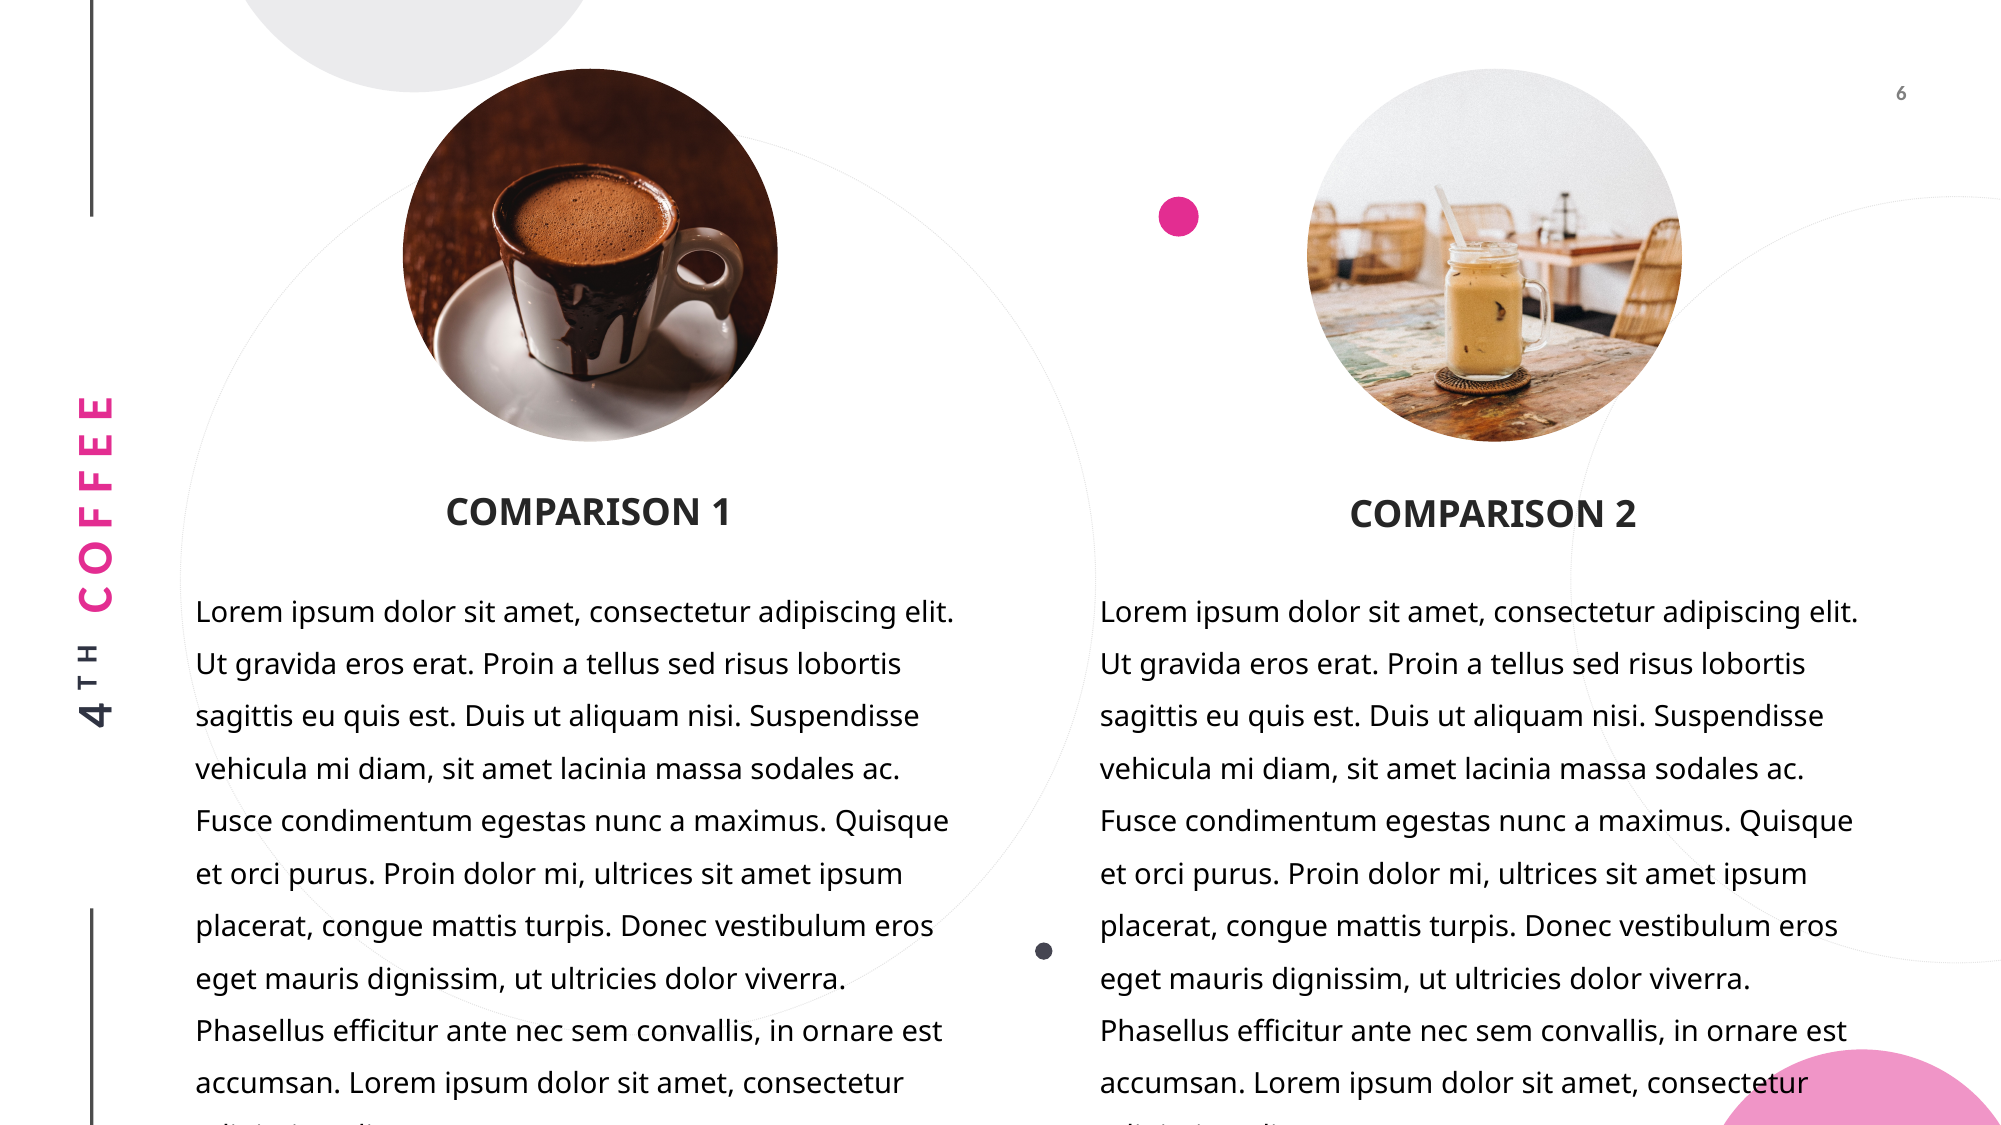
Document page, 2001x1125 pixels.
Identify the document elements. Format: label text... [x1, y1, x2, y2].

picture [402, 68, 778, 442]
title COMPARISON 1 [180, 463, 998, 563]
picture [1307, 68, 1683, 442]
list Lorem ipsum dolor sit amet, consectetur adipiscing elit. Ut gravida eros erat. Proin a tellus sed risus lobortis sagittis eu quis est. Duis ut aliquam nisi. Suspendisse vehicula mi diam, sit amet lacinia massa sodales ac. Fusce condimentum egestas nunc a maximus. Quisque et orci purus. Proin dolor mi, ultrices sit amet ipsum placerat, congue mattis turpis. Donec vestibulum eros eget mauris dignissim, ut ultricies dolor viverra. Phasellus efficitur ante nec sem convallis, in ornare est accumsan. Lorem ipsum dolor sit amet, consectetur adipiscing elit. [1084, 567, 1902, 1104]
list COMPARISON 2 [1084, 463, 1902, 563]
list Lorem ipsum dolor sit amet, consectetur adipiscing elit. Ut gravida eros erat. Proin a tellus sed risus lobortis sagittis eu quis est. Duis ut aliquam nisi. Suspendisse vehicula mi diam, sit amet lacinia massa sodales ac. Fusce condimentum egestas nunc a maximus. Quisque et orci purus. Proin dolor mi, ultrices sit amet ipsum placerat, congue mattis turpis. Donec vestibulum eros eget mauris dignissim, ut ultricies dolor viverra. Phasellus efficitur ante nec sem convallis, in ornare est accumsan. Lorem ipsum dolor sit amet, consectetur adipiscing elit. [180, 567, 998, 1104]
